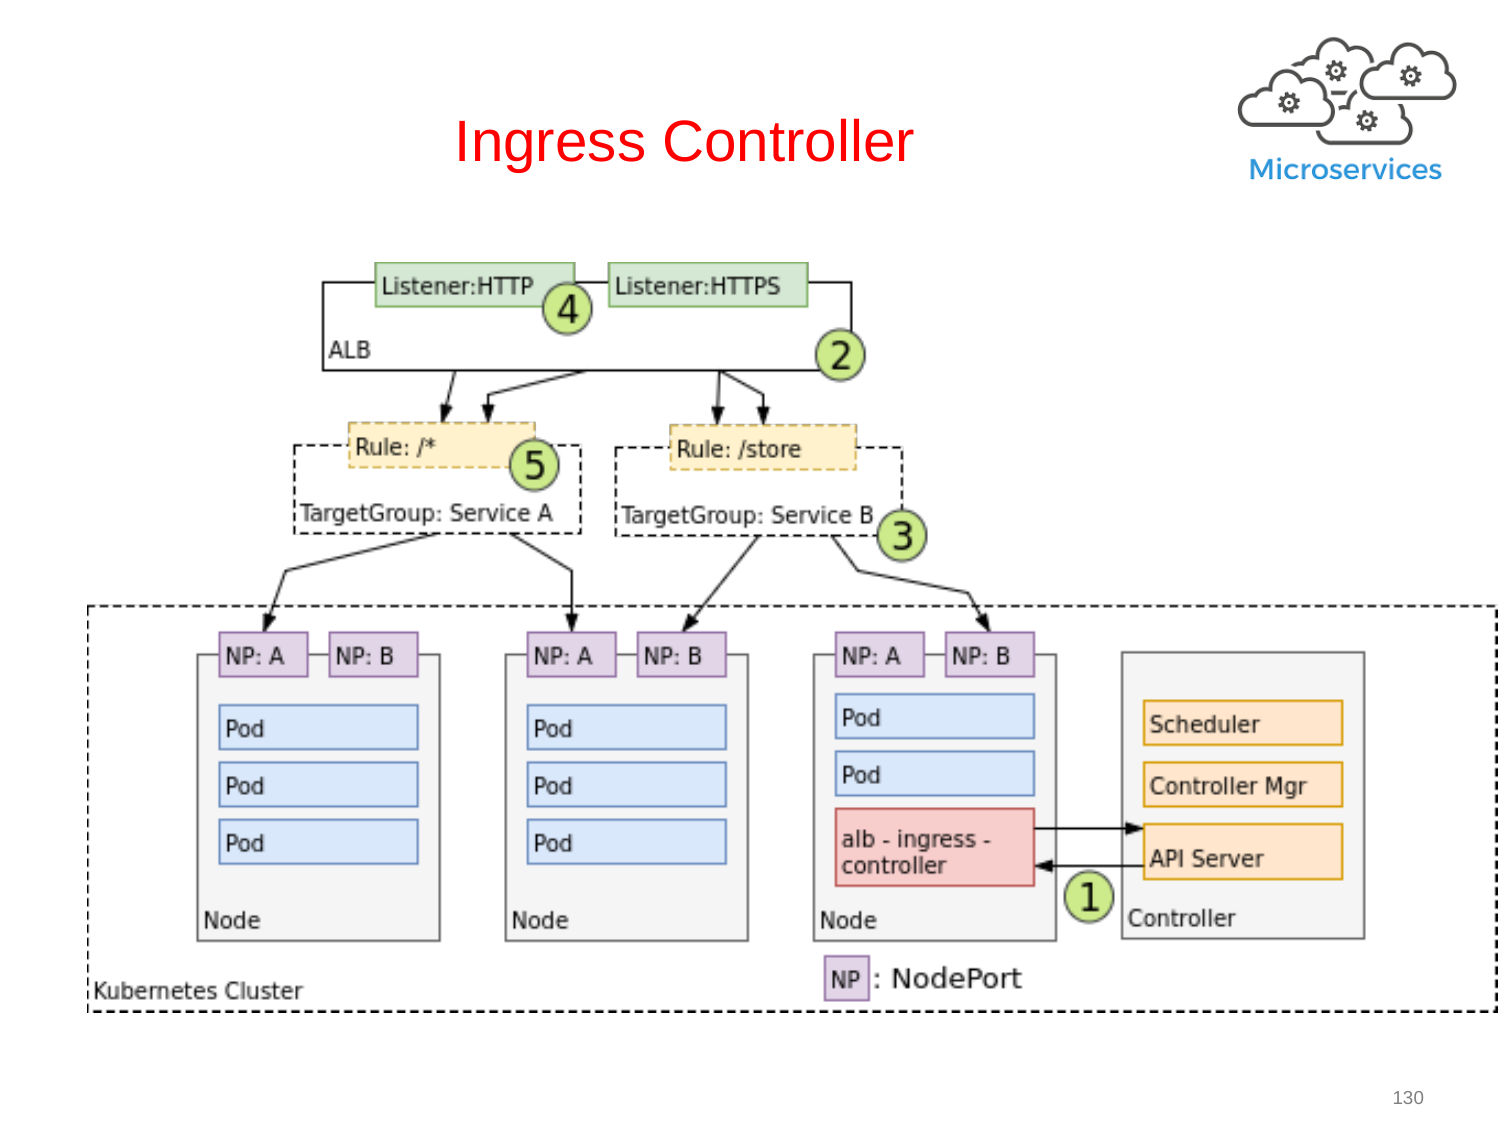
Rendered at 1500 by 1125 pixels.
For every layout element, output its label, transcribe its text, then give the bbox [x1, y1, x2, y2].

text_box Ingress Controller [440, 96, 948, 181]
picture [87, 262, 1498, 1013]
picture [1212, 1, 1482, 203]
